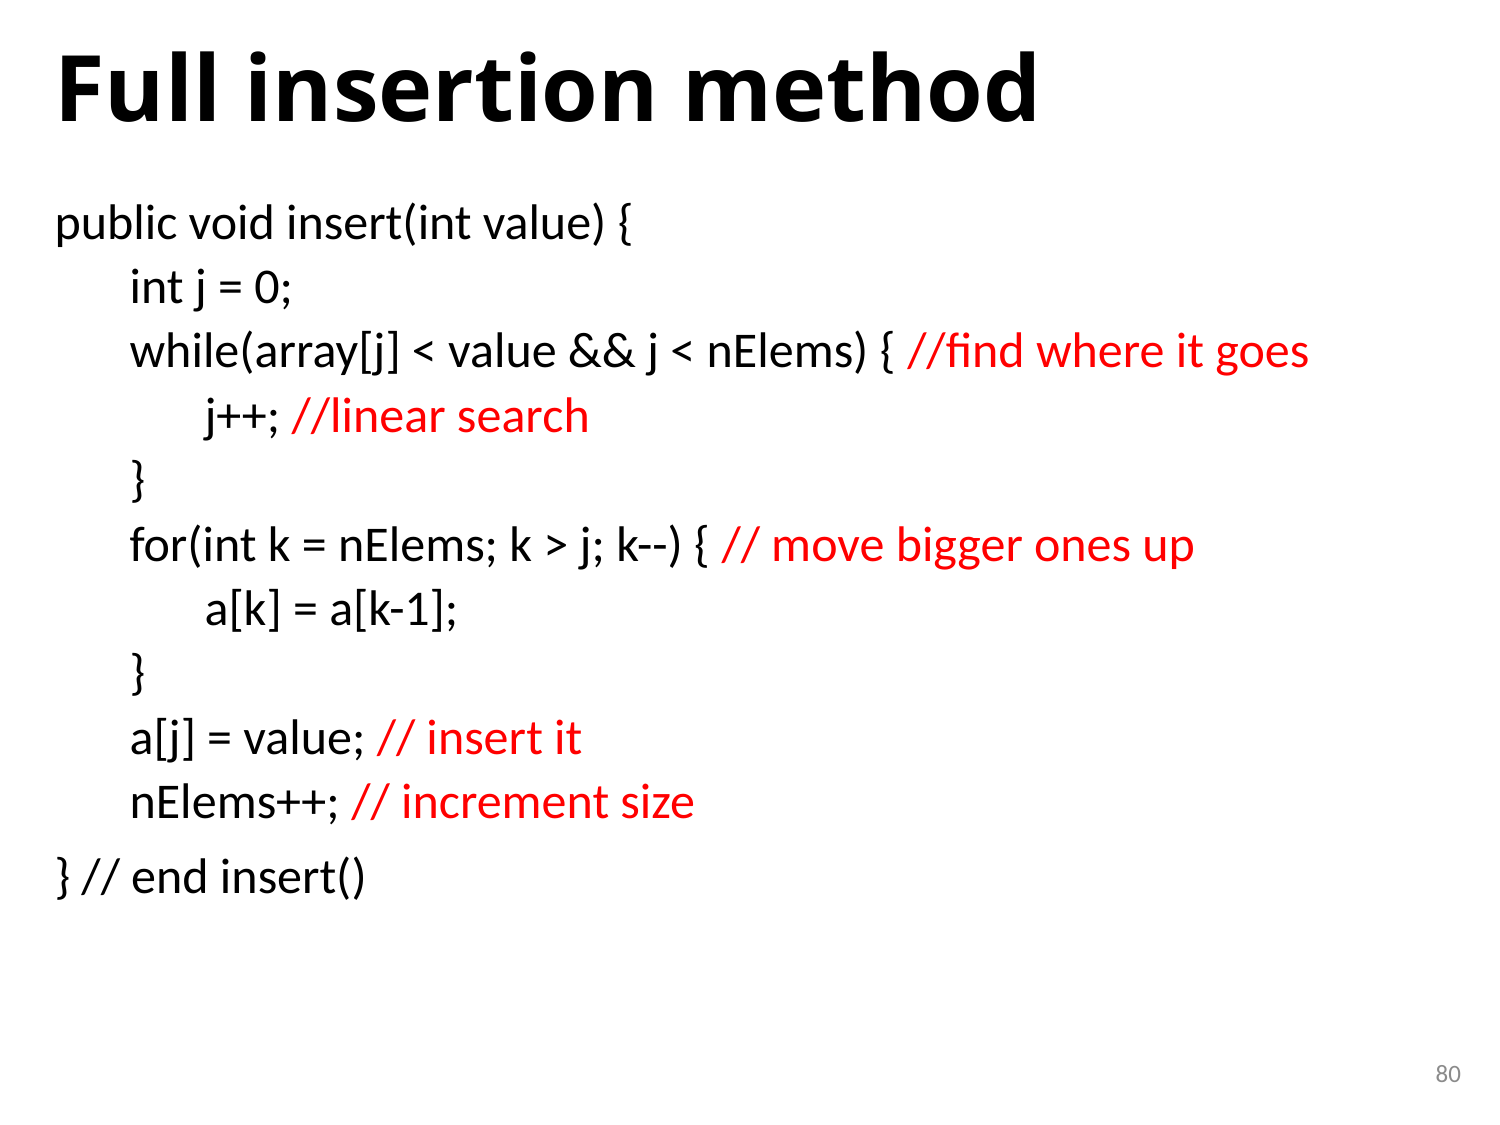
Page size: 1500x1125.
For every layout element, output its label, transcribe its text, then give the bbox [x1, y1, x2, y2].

slide_number 80 [1138, 1042, 1477, 1103]
title Full insertion method [39, 22, 1461, 161]
list public void insert(int value) { int j = 0; while(array[j] < value && j < nElems) { //find where it goes j++; //linear search } for(int k = nElems; k > j; k--) { // move bigger ones up a[k] = a[k-1]; } a[j] = value; // insert it nElems++; // increment size } // end insert() [39, 188, 1461, 1085]
